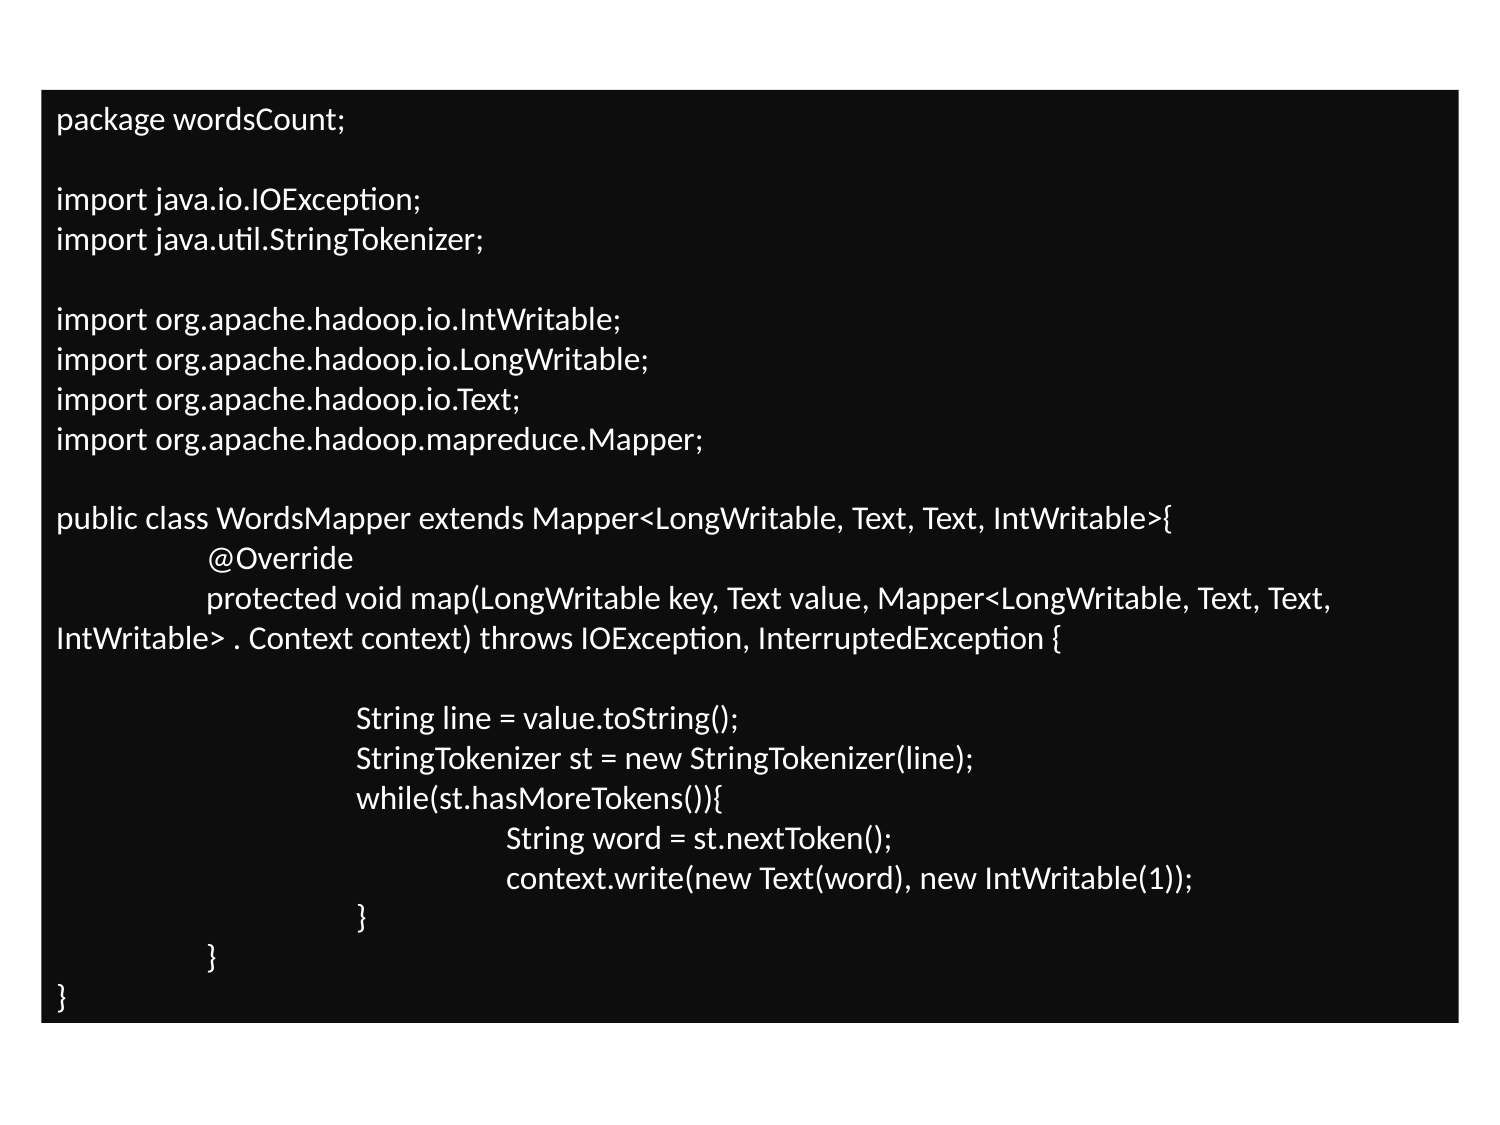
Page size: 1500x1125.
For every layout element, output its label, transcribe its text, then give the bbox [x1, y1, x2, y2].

text_box package wordsCount; import java.io.IOException; import java.util.StringTokenizer; import org.apache.hadoop.io.IntWritable; import org.apache.hadoop.io.LongWritable; import org.apache.hadoop.io.Text; import org.apache.hadoop.mapreduce.Mapper; public class WordsMapper extends Mapper<LongWritable, Text, Text, IntWritable>{ @Override protected void map(LongWritable key, Text value, Mapper<LongWritable, Text, Text, IntWritable> . Context context) throws IOException, InterruptedException { String line = value.toString(); StringTokenizer st = new StringTokenizer(line); while(st.hasMoreTokens()){ String word = st.nextToken(); context.write(new Text(word), new IntWritable(1)); } } } [41, 89, 1459, 1023]
